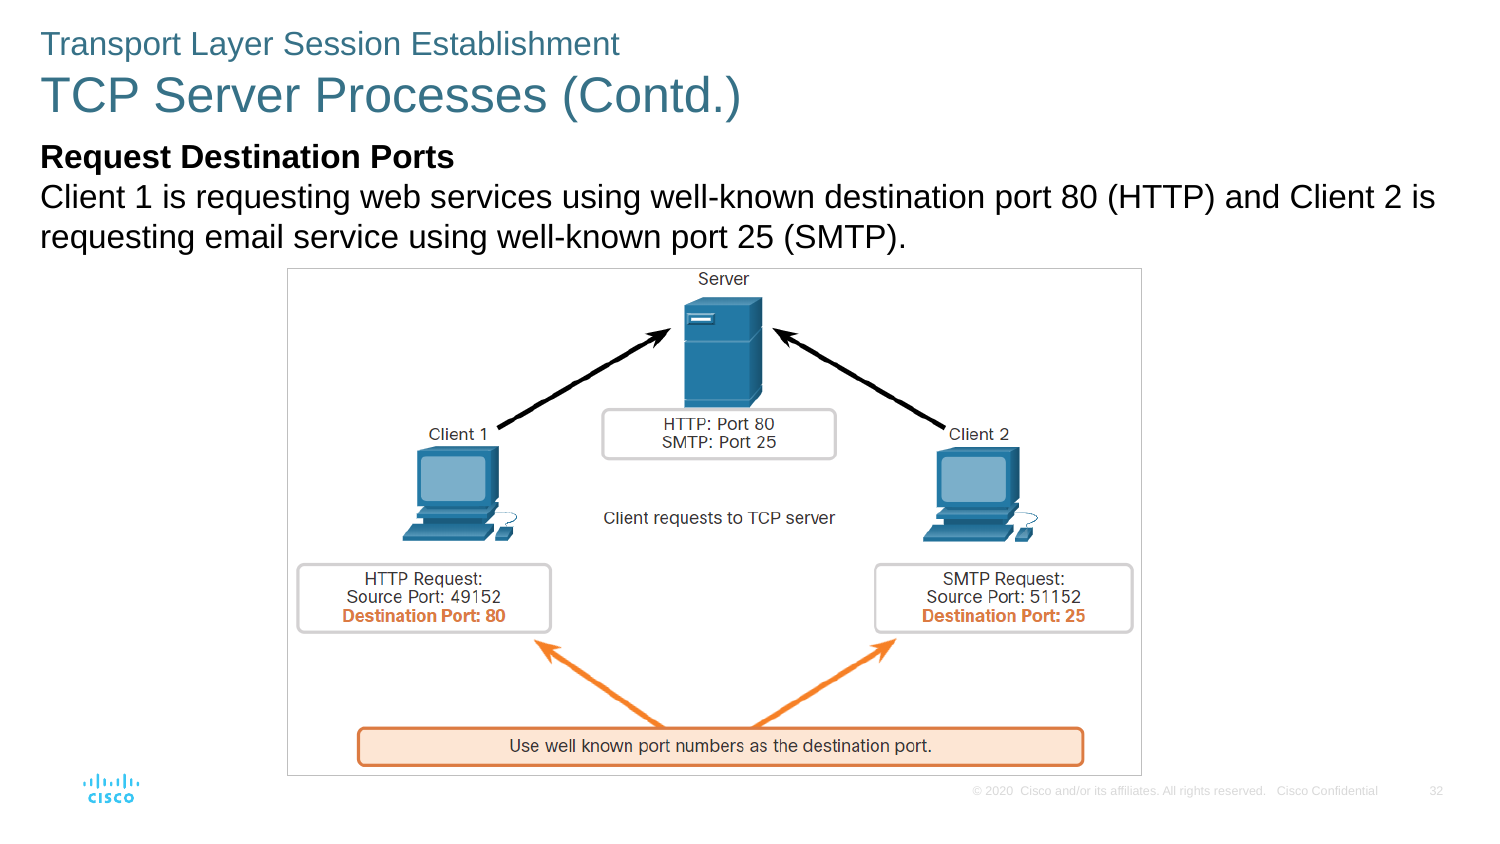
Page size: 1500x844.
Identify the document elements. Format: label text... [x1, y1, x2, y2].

picture [287, 267, 1142, 777]
text_box Transport Layer Session Establishment TCP Server Processes (Contd.) [25, 10, 1479, 135]
text_box Request Destination Ports Client 1 is requesting web services using well-known destination port 80 (HTTP) and Client 2 is requesting email service using well-known port 25 (SMTP). [25, 127, 1476, 262]
